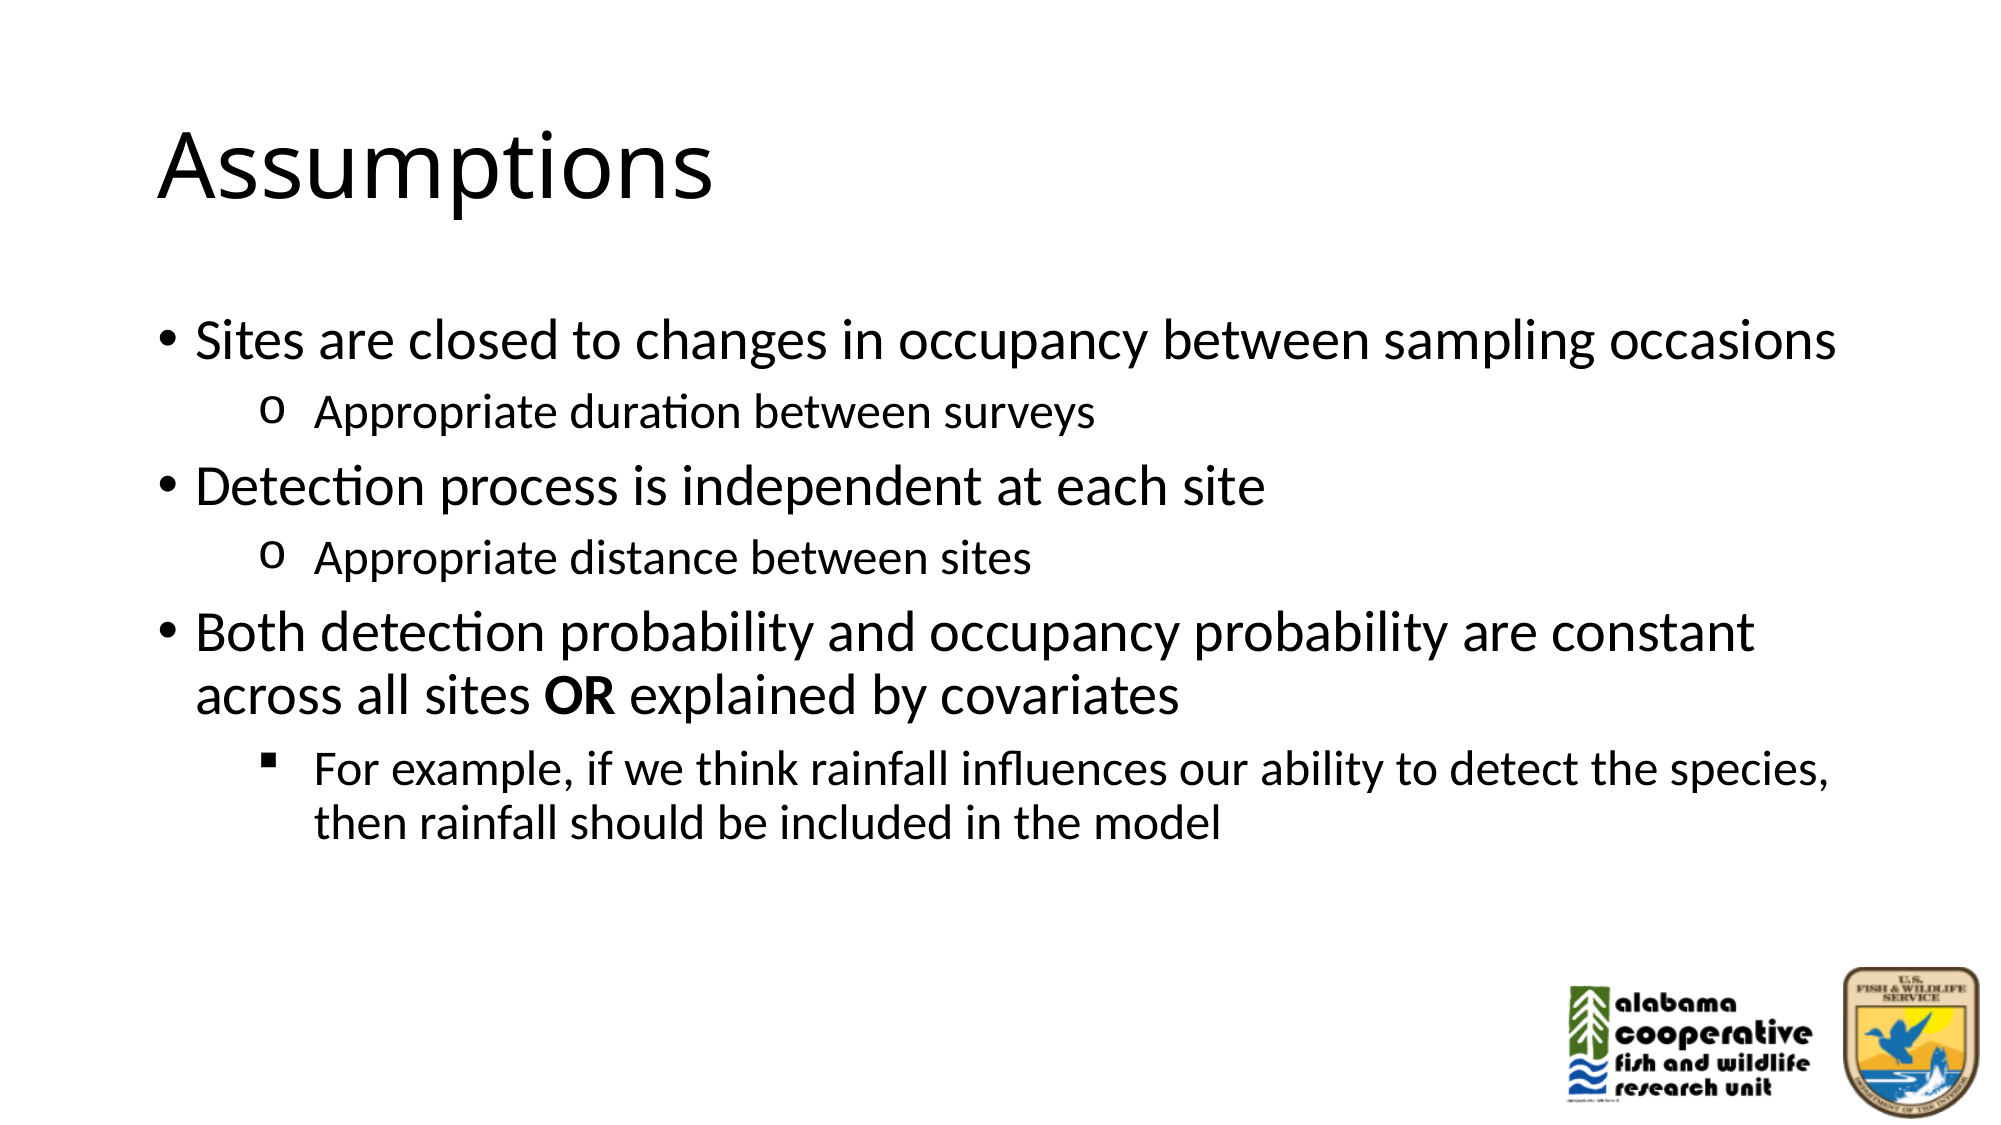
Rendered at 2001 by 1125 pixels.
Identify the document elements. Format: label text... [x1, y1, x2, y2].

title Assumptions [137, 59, 1863, 278]
picture [1842, 966, 1980, 1119]
list Sites are closed to changes in occupancy between sampling occasions Appropriate duration between surveys Detection process is independent at each site Appropriate distance between sites Both detection probability and occupancy probability are constant across all sites OR explained by covariates For example, if we think rainfall influences our ability to detect the species, then rainfall should be included in the model [137, 299, 1863, 1014]
picture [1551, 1014, 1834, 1119]
